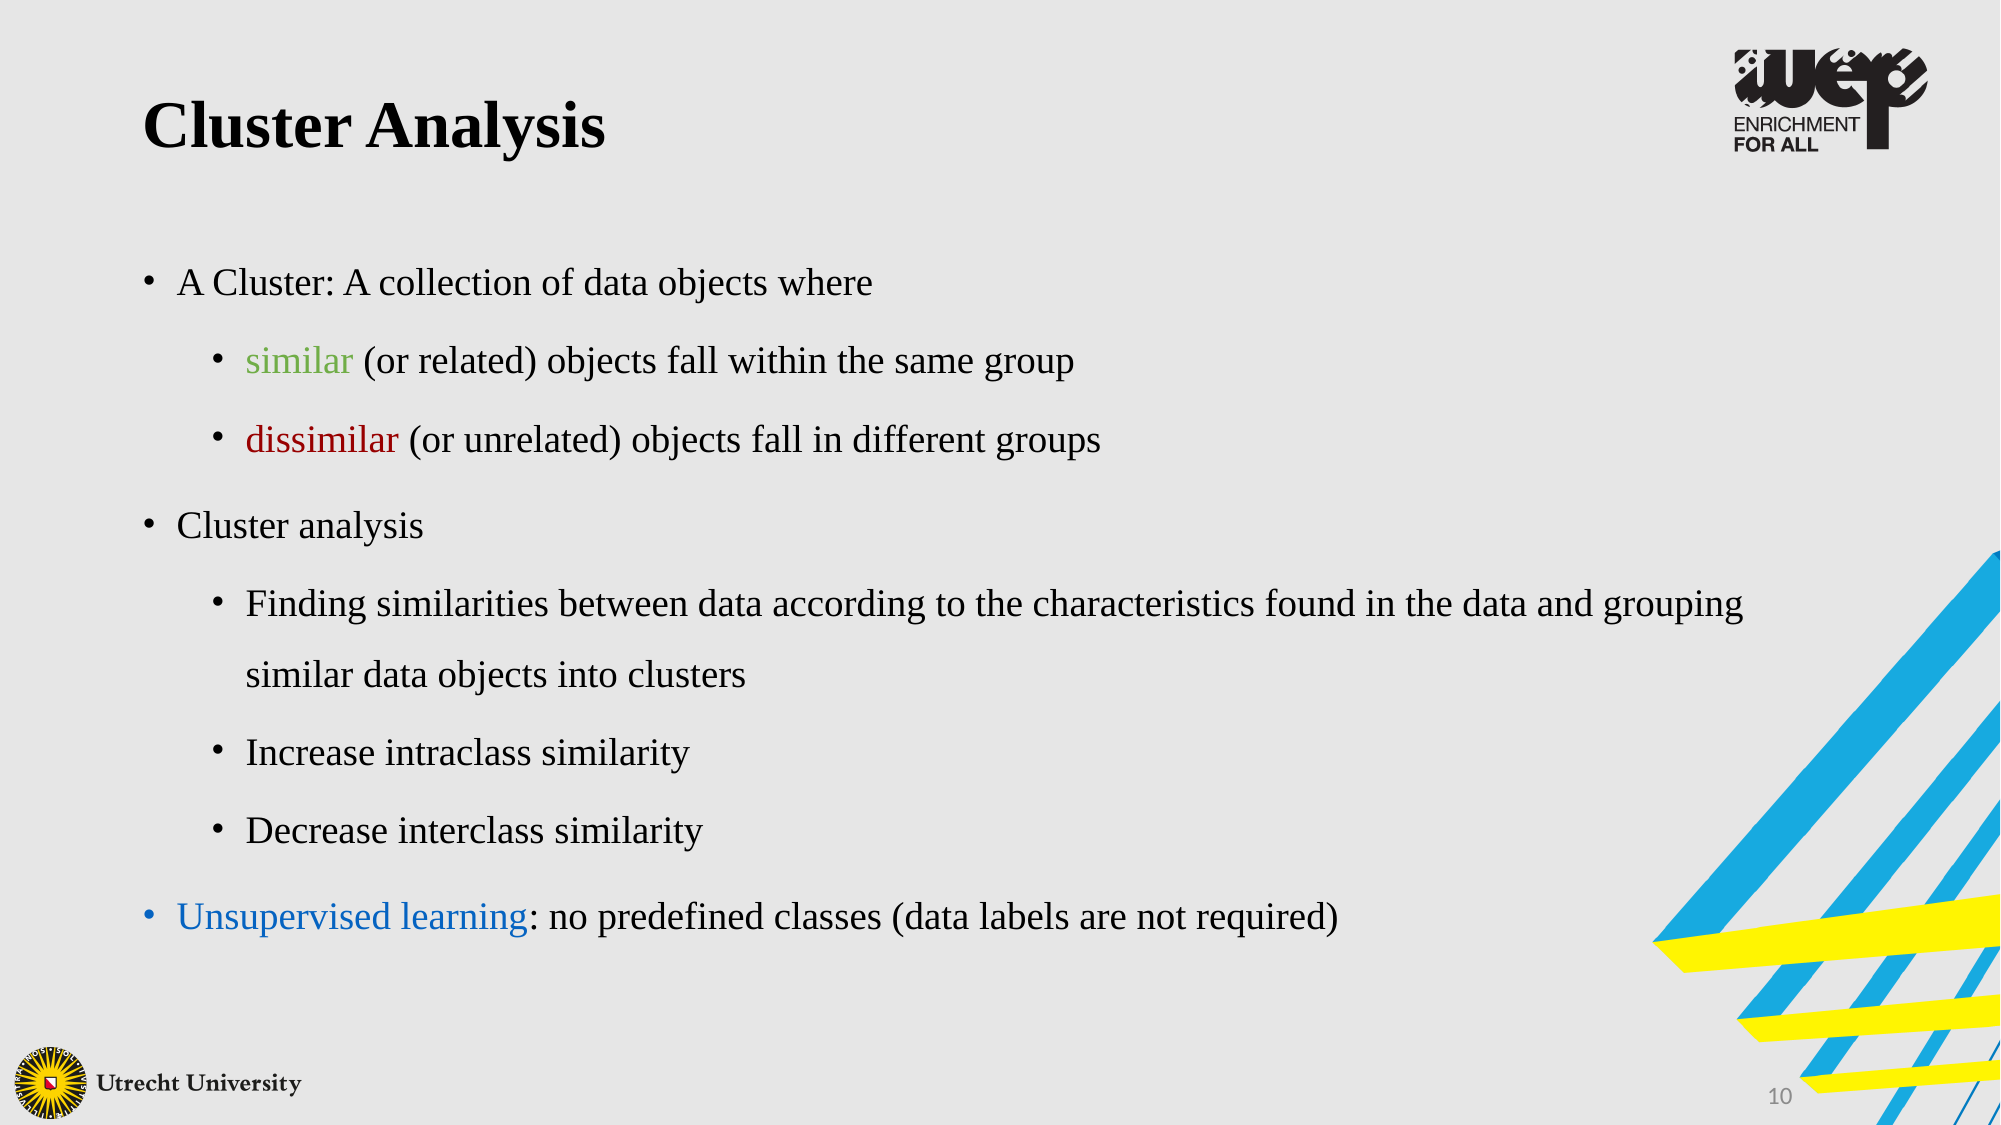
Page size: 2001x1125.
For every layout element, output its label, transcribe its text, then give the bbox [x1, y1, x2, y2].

picture [0, 0, 2001, 1125]
slide_number 10 [1357, 1065, 1808, 1125]
text_box A Cluster: A collection of data objects where similar (or related) objects fall within the same group dissimilar (or unrelated) objects fall in different groups Cluster analysis Finding similarities between data according to the characteristics found in the data and grouping similar data objects into clusters Increase intraclass similarity Decrease interclass similarity Unsupervised learning: no predefined classes (data labels are not required) [127, 225, 1853, 946]
text_box Cluster Analysis [127, 50, 1853, 201]
